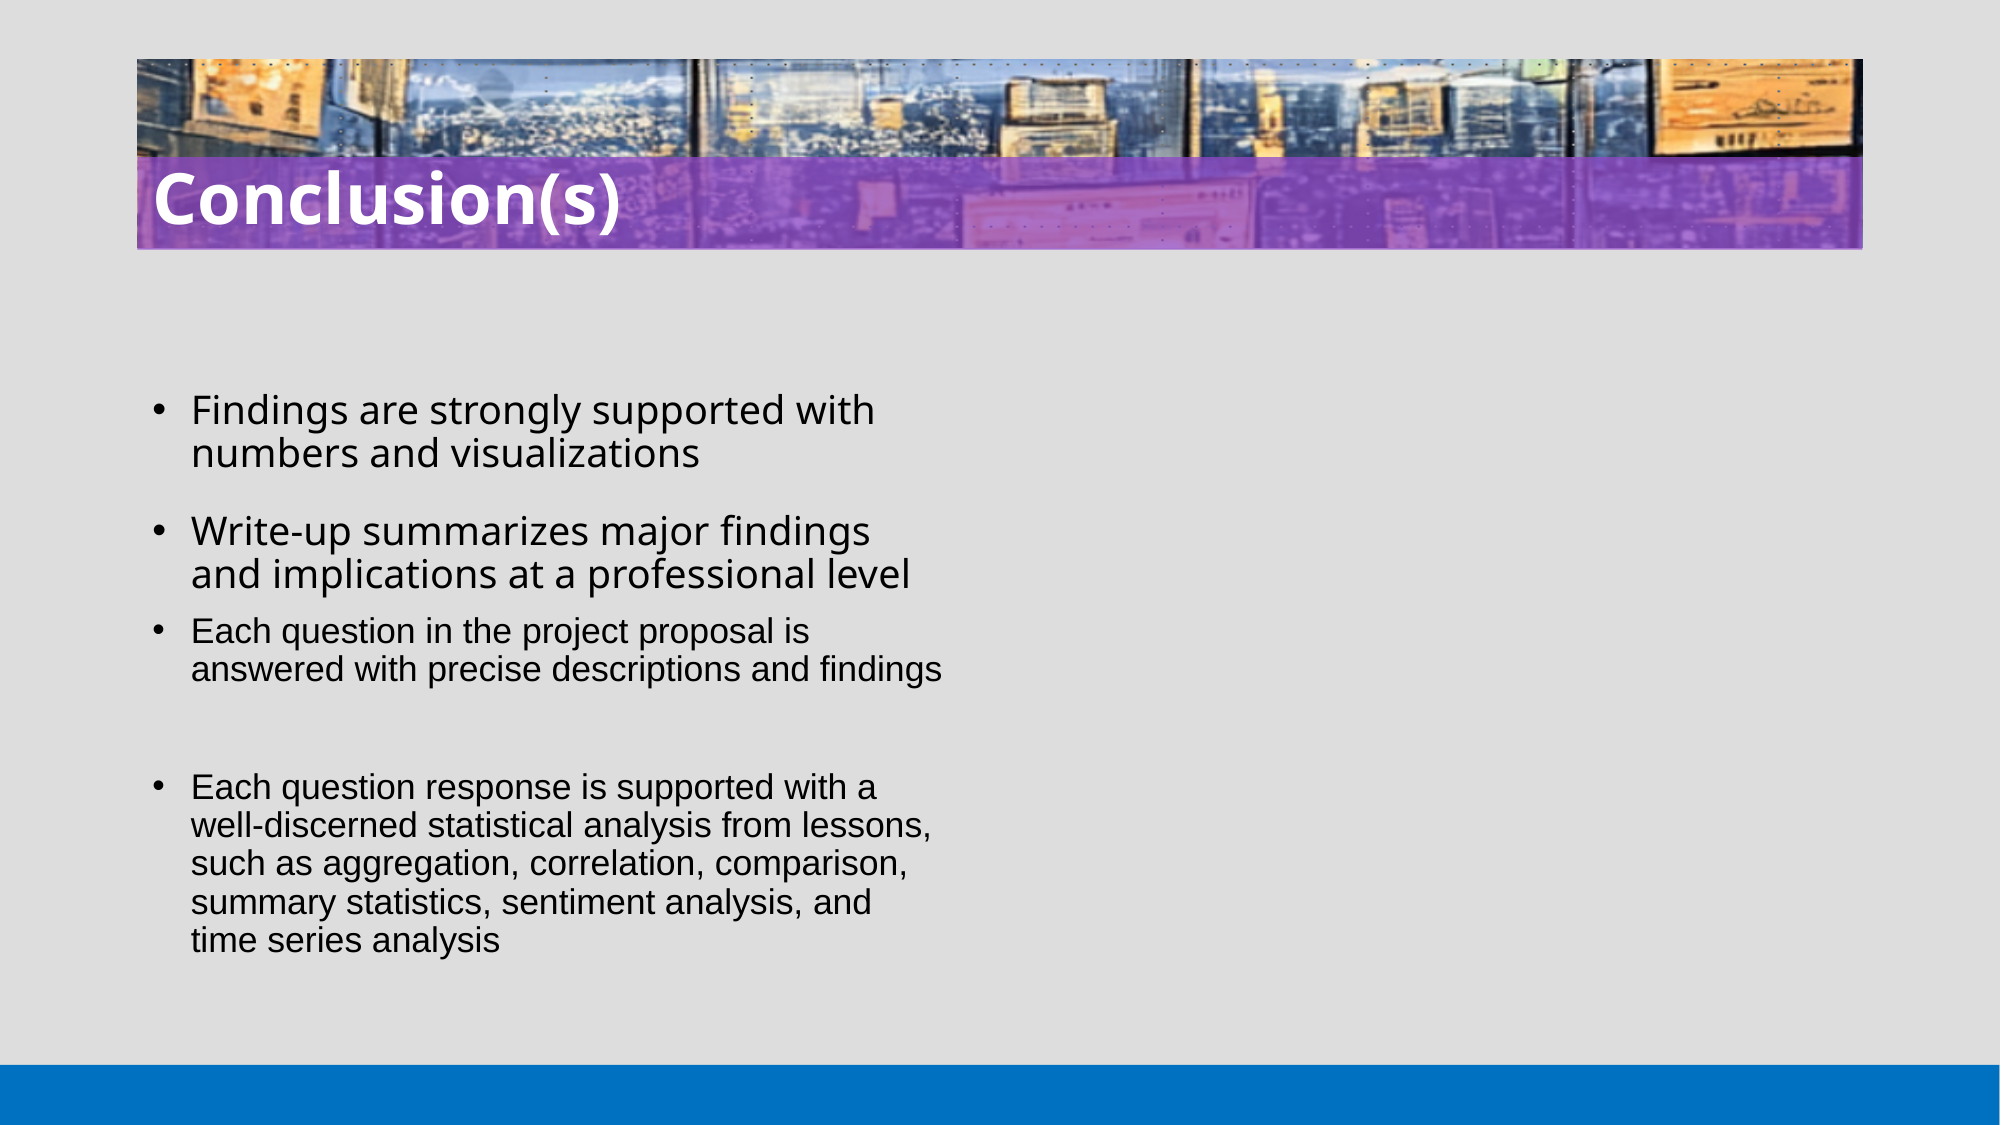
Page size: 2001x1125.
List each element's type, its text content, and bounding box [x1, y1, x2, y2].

list Findings are strongly supported with numbers and visualizations Write-up summarizes major findings and implications at a professional level Each question in the project proposal is answered with precise descriptions and findings Each question response is supported with a well-discerned statistical analysis from lessons, such as aggregation, correlation, comparison, summary statistics, sentiment analysis, and time series analysis [137, 299, 963, 1014]
title Conclusion(s) [137, 59, 1863, 248]
